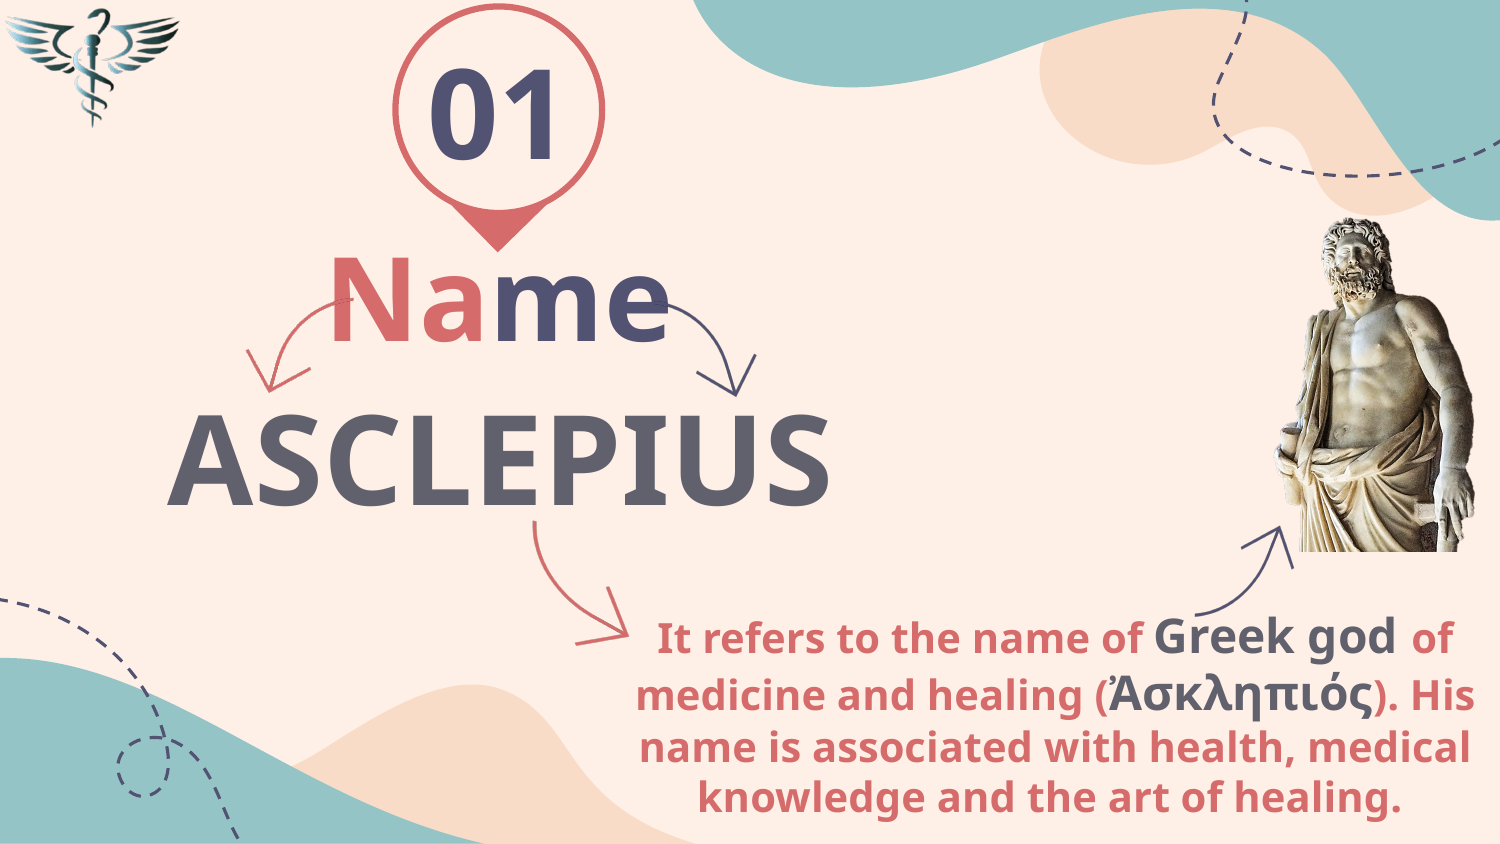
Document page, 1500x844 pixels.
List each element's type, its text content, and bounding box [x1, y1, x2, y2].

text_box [395, 6, 603, 253]
title Name [262, 219, 736, 371]
picture [0, 0, 187, 137]
picture [624, 251, 800, 434]
picture [454, 485, 686, 704]
text_box ASCLEPIUS [148, 436, 854, 475]
picture [200, 246, 386, 432]
subtitle It refers to the name of Greek god of medicine and healing (Ἀσκληπιός). His name is associated with health, medical knowledge and the art of healing. [633, 590, 1477, 826]
picture [1166, 212, 1477, 671]
